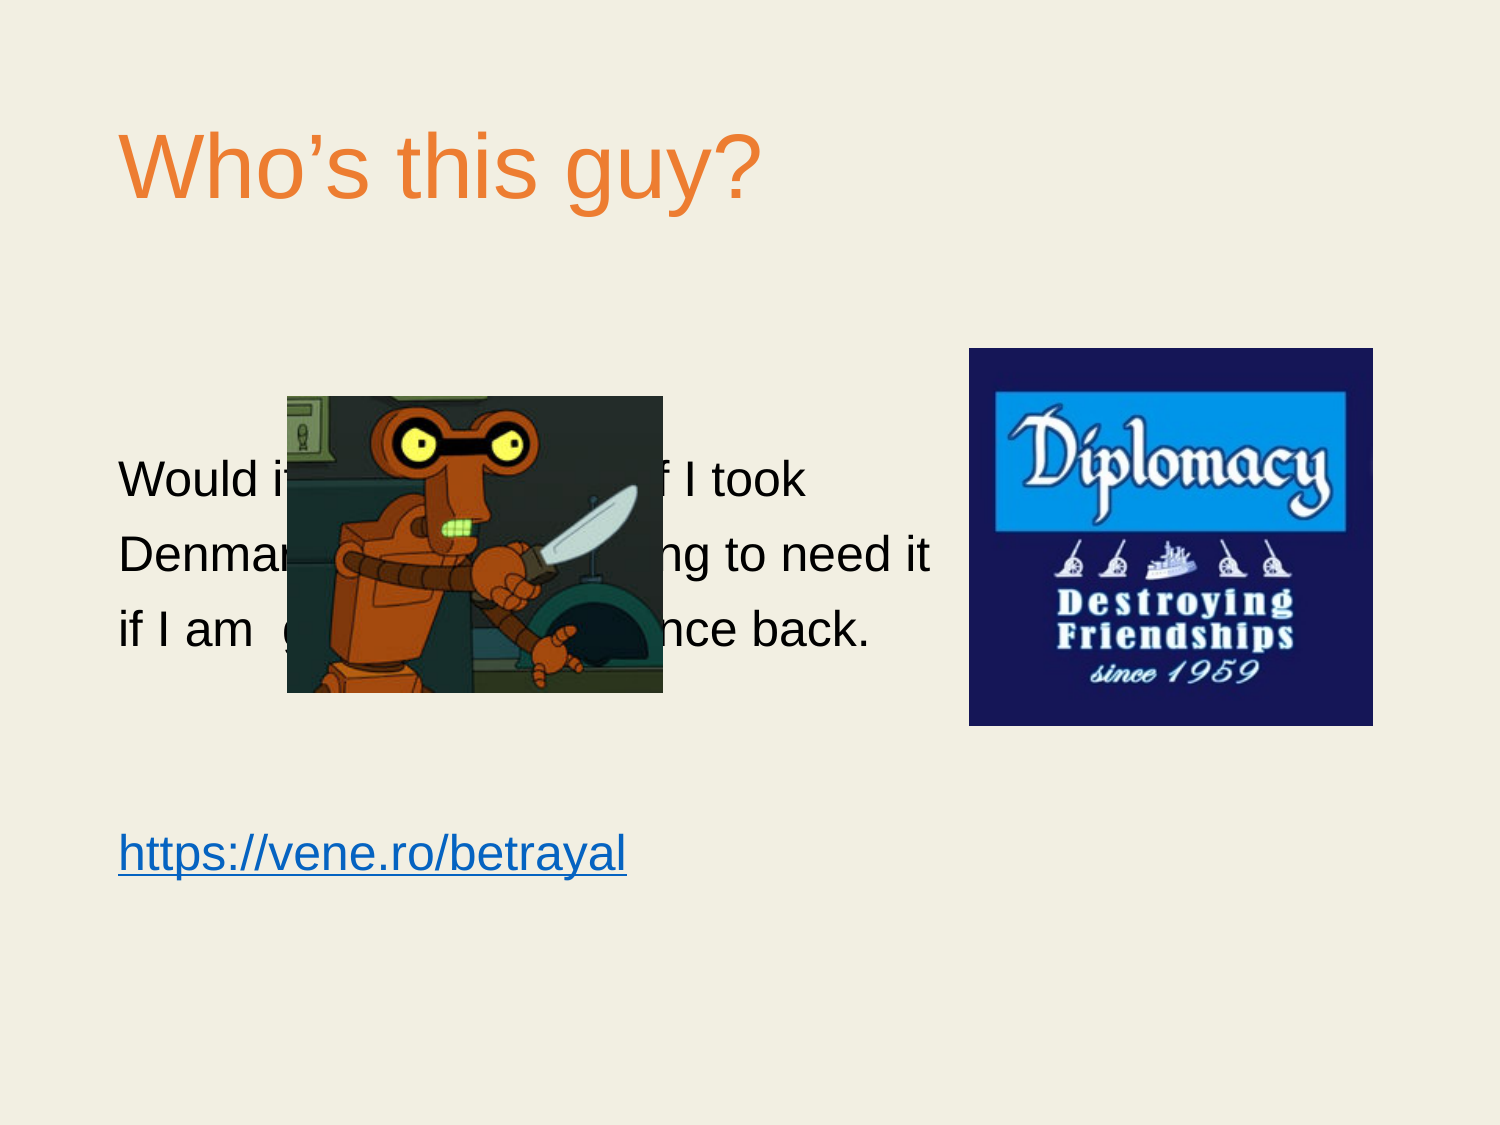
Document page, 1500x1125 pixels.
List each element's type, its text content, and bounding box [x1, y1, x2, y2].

list Would it be ok with you if I took Denmark? I think I'm going to need it if I am going to hold France back. https://vene.ro/betrayal [103, 365, 1397, 901]
picture [968, 348, 1373, 726]
picture [287, 396, 663, 693]
title Who’s this guy? [103, 59, 1397, 278]
